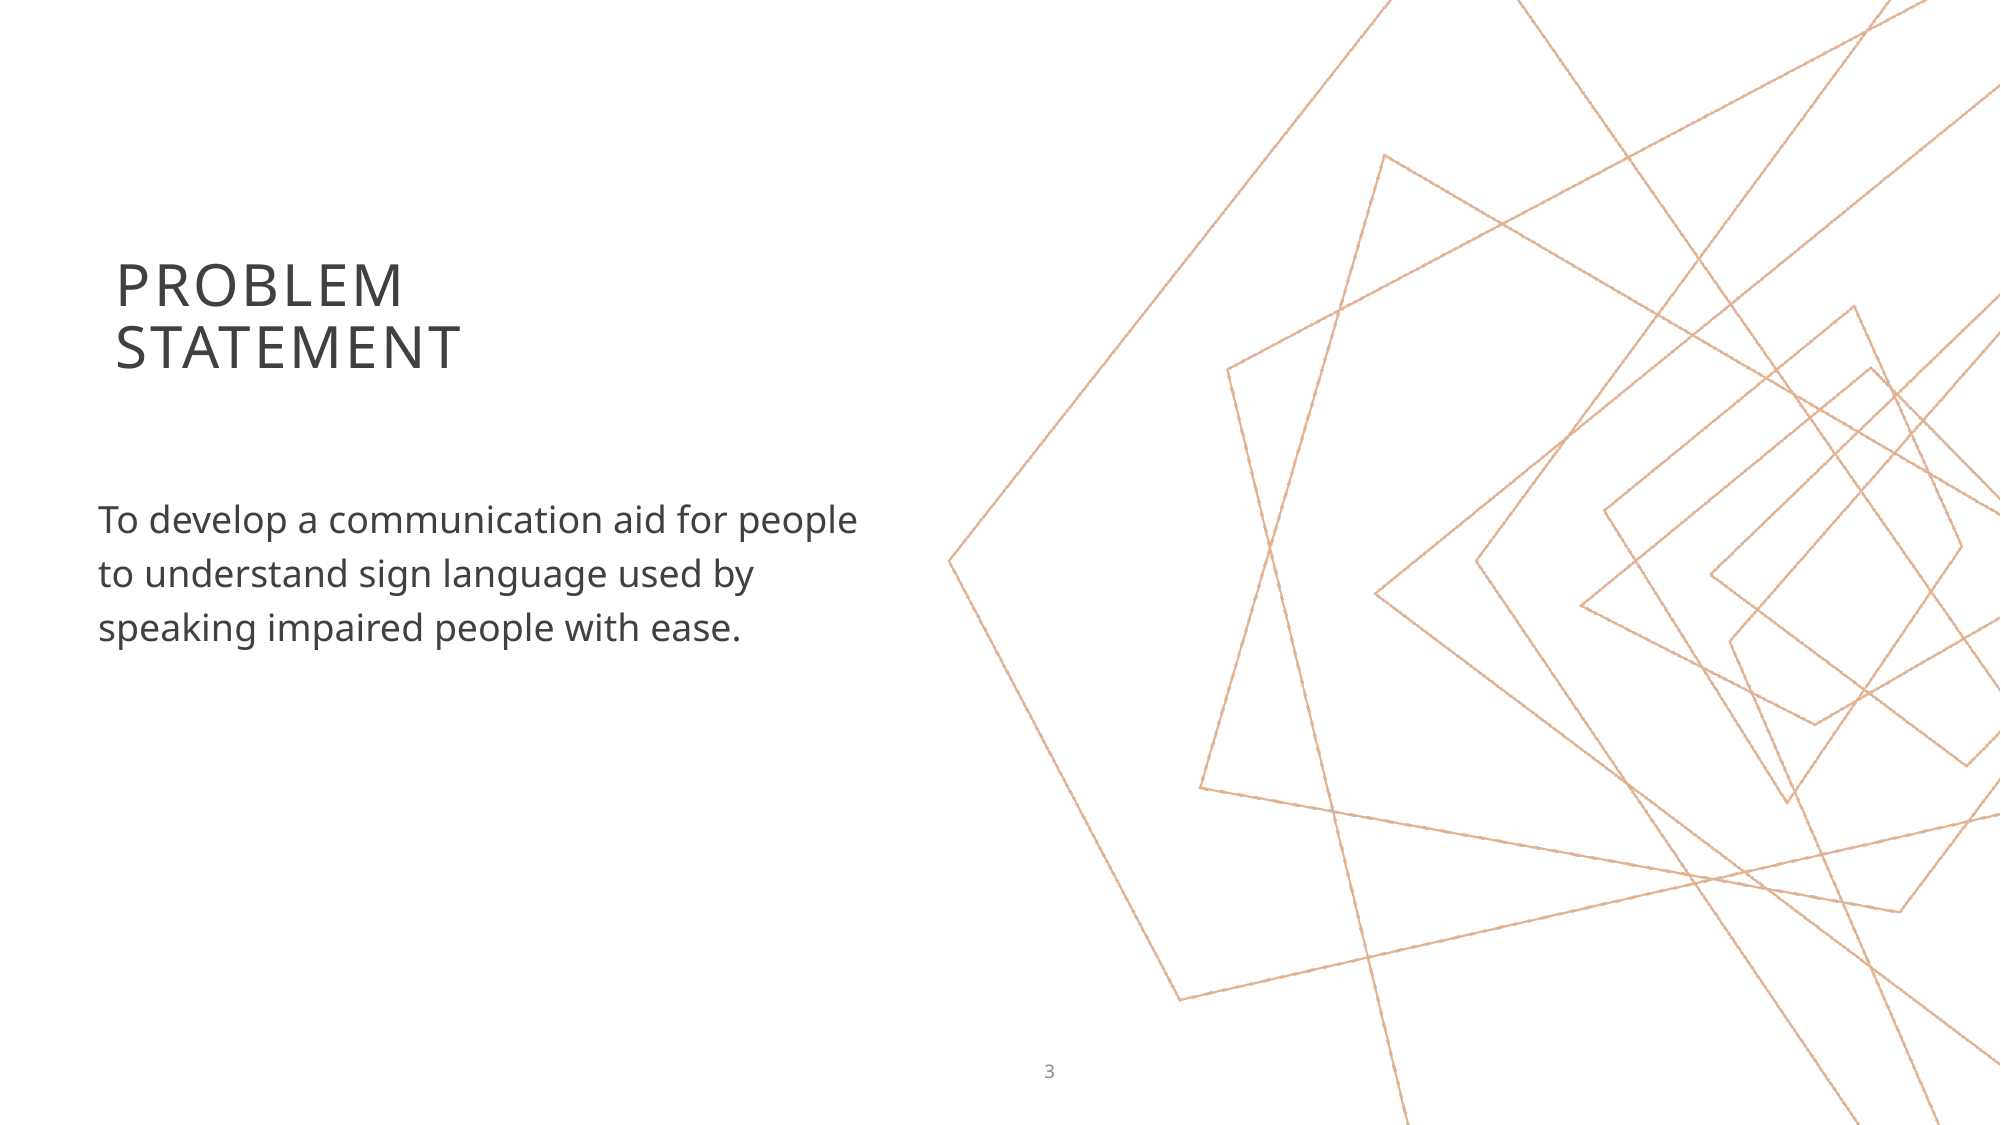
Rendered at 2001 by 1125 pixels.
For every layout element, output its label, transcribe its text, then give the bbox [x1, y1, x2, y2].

list To develop a communication aid for people to understand sign language used by speaking impaired people with ease. [83, 479, 895, 893]
title Problem statement [100, 171, 622, 390]
picture [900, 0, 2000, 1125]
slide_number 3 [908, 1042, 1071, 1103]
